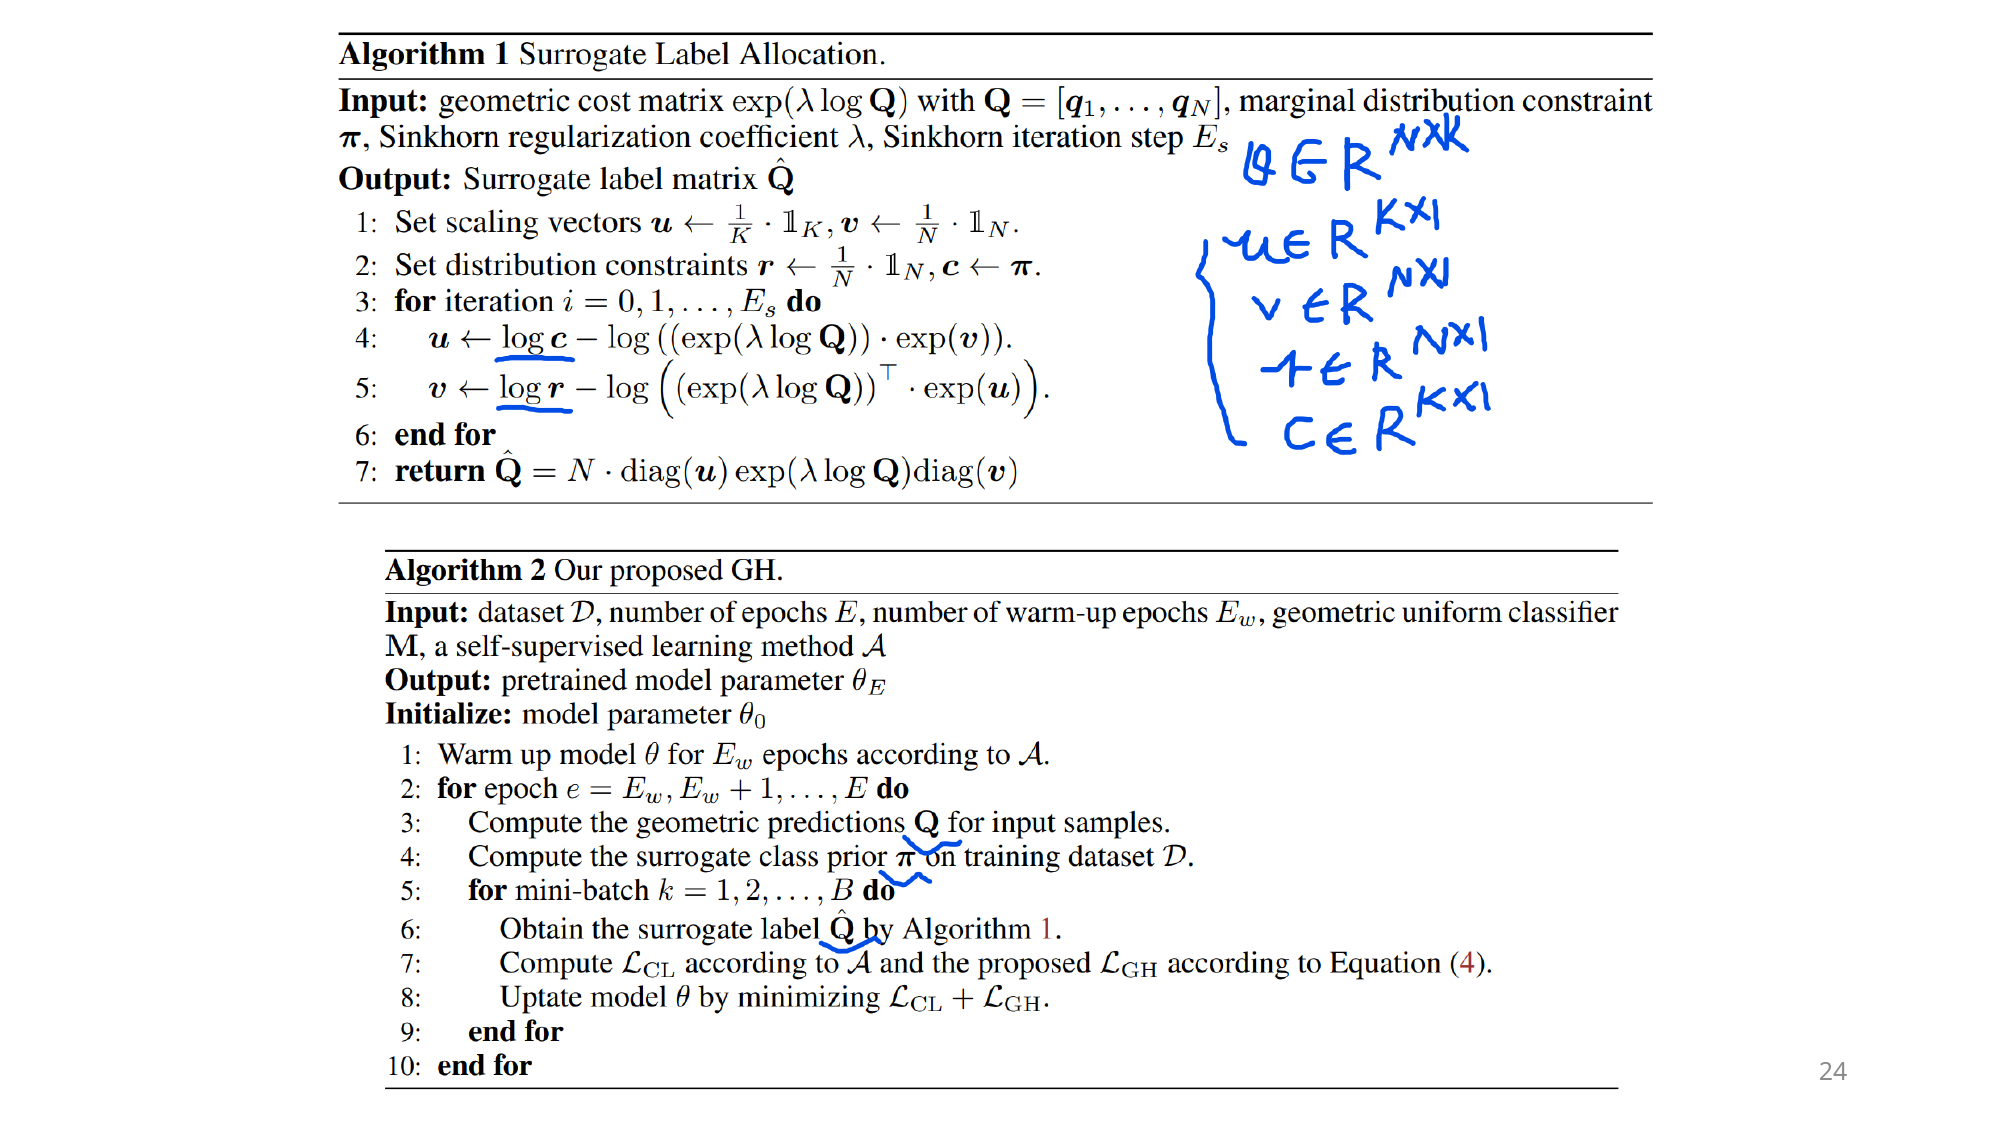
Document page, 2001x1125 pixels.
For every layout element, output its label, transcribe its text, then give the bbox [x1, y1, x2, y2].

slide_number 24 [1412, 1042, 1863, 1103]
picture [326, 14, 1674, 515]
picture [373, 534, 1627, 1099]
